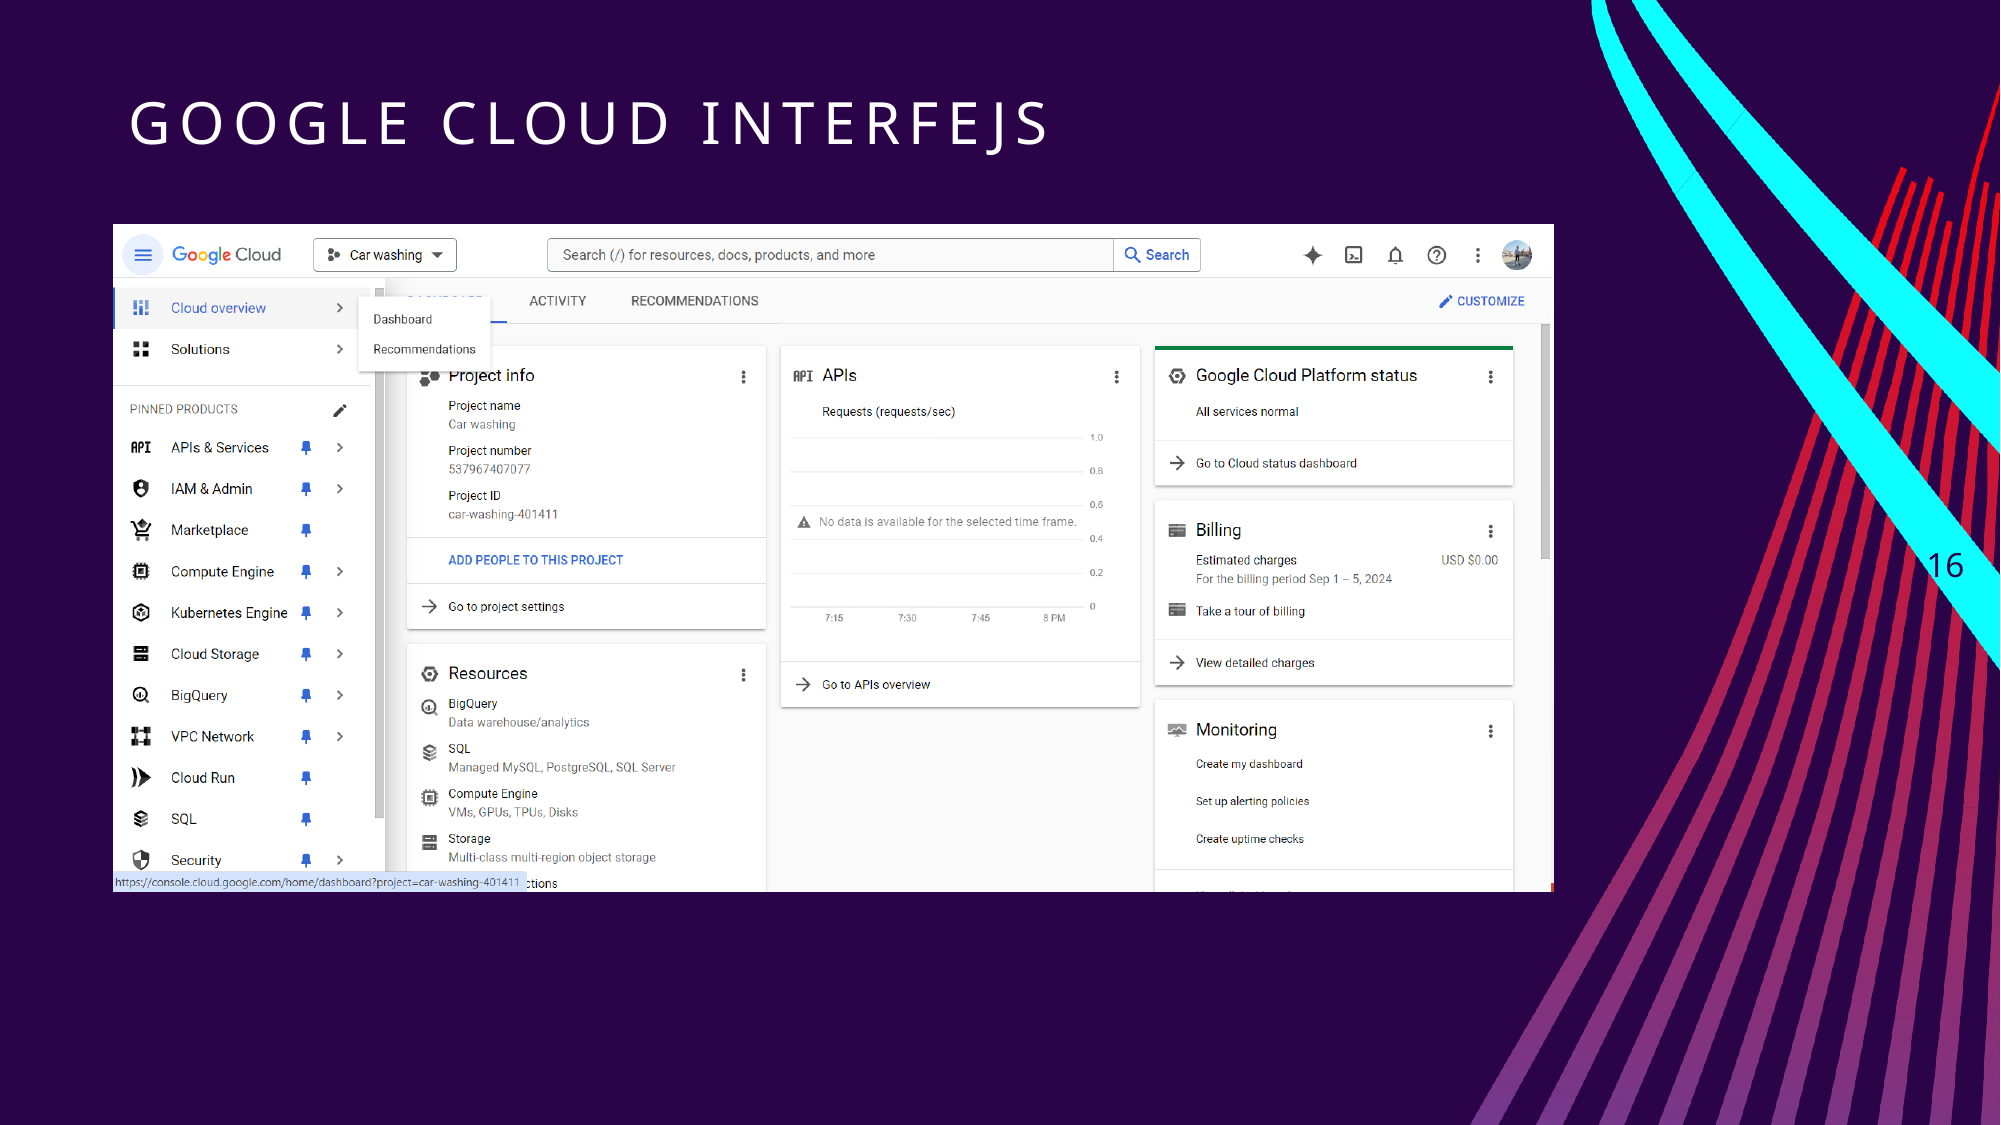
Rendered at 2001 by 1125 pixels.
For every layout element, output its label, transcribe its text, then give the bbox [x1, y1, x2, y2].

slide_number 16 [1889, 519, 1980, 615]
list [113, 224, 1554, 892]
picture [0, 0, 2000, 1125]
title Google cloud interfejs [113, 86, 1250, 200]
